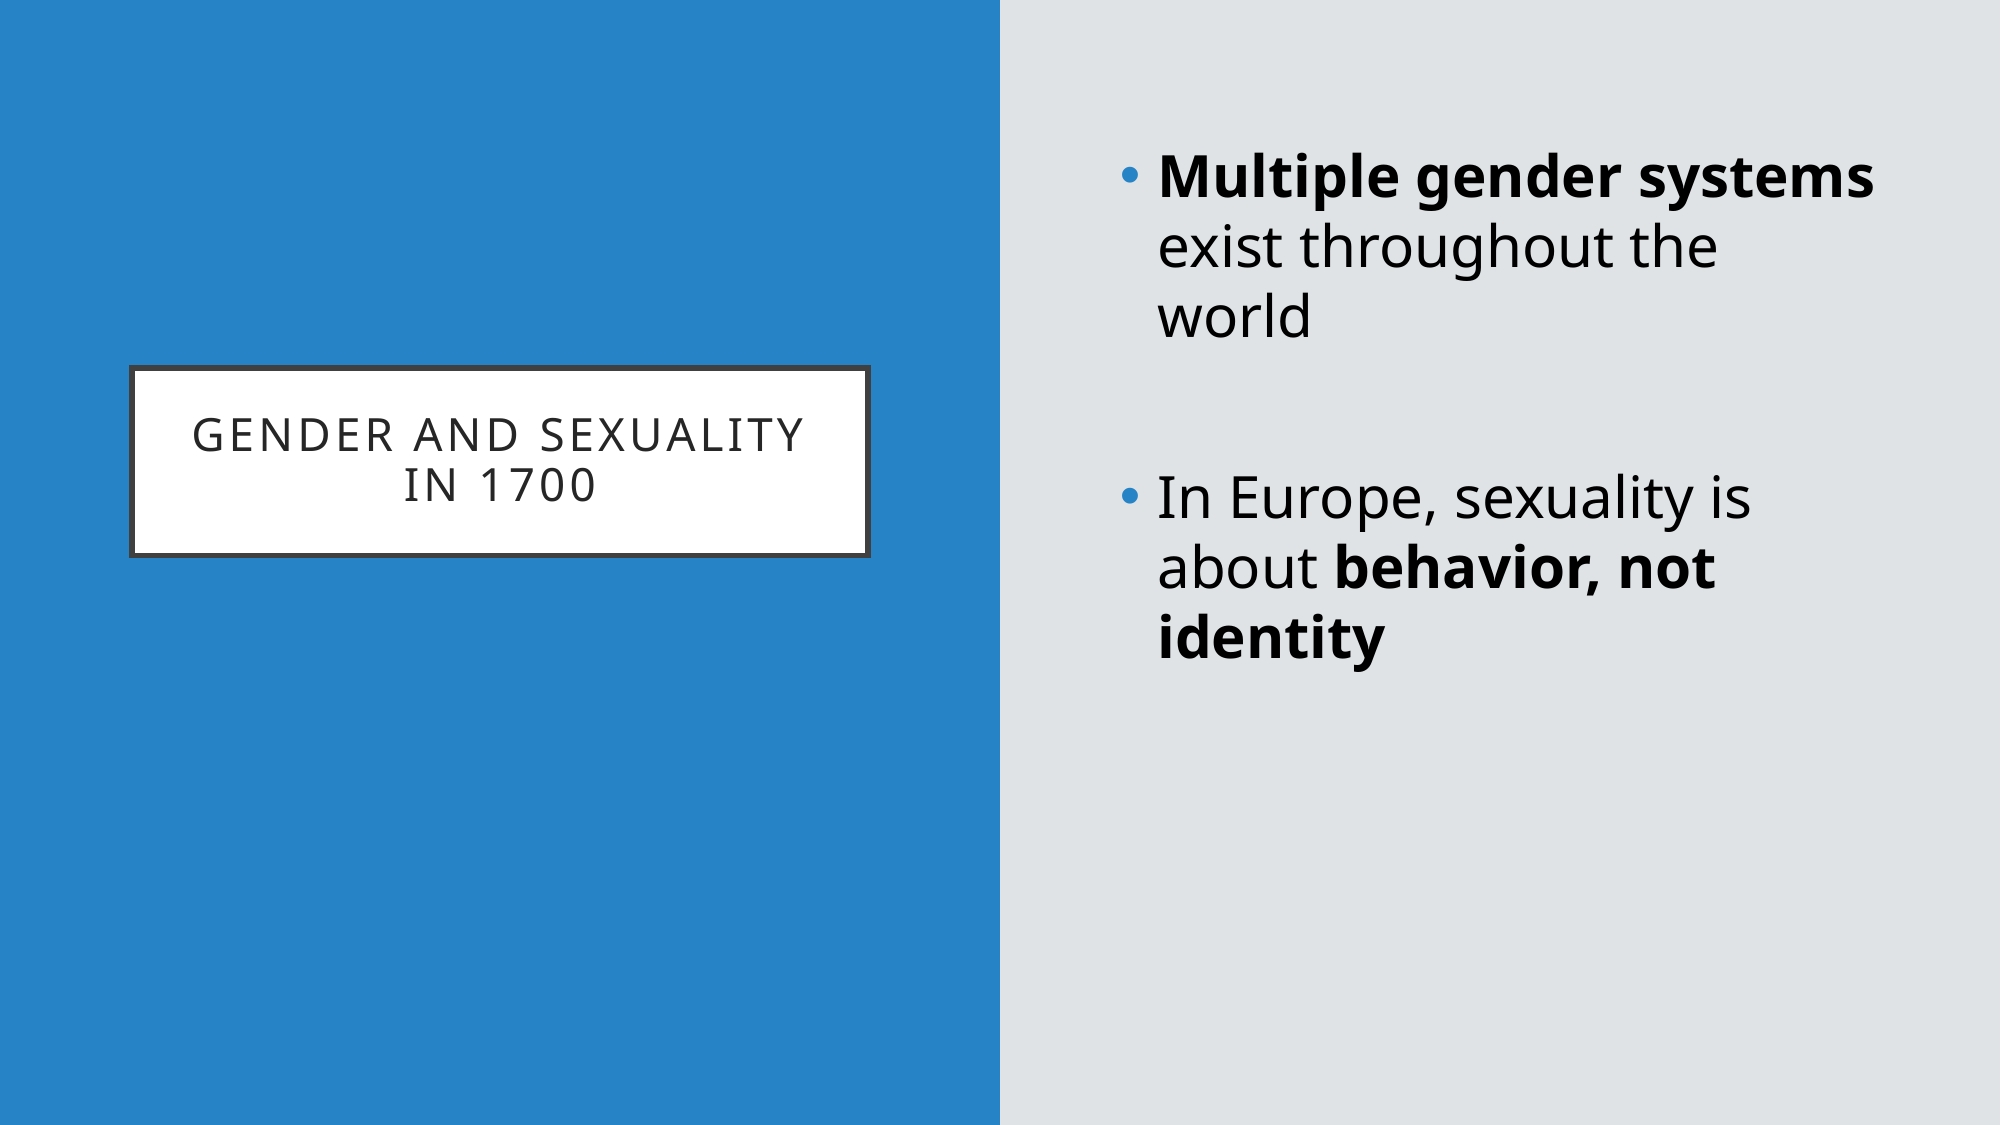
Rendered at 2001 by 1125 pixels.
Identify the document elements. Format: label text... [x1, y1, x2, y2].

title Gender and Sexuality in 1700 [129, 365, 871, 558]
list Multiple gender systems exist throughout the world In Europe, sexuality is about behavior, not identity [1104, 131, 1895, 993]
